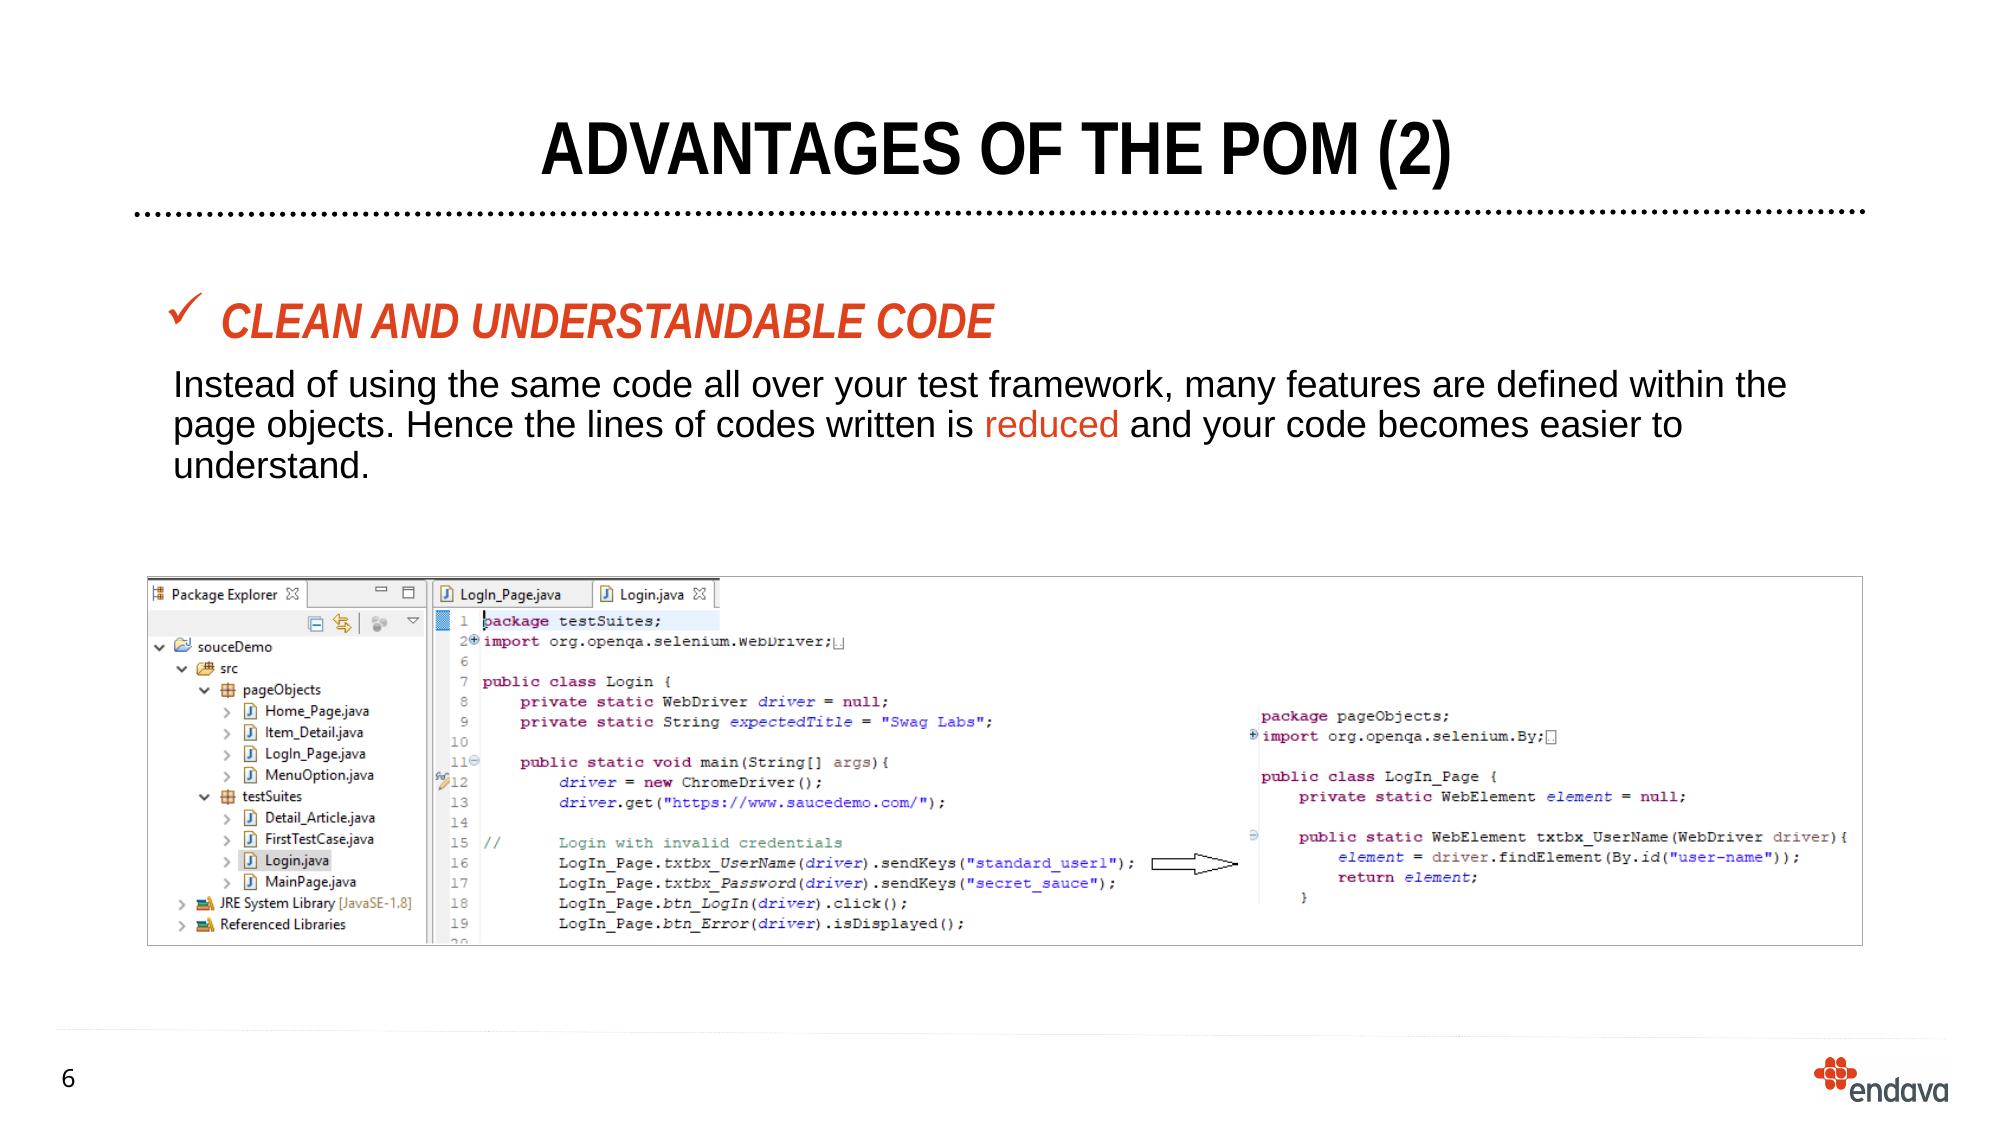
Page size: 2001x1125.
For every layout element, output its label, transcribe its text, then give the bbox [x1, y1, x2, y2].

list Instead of using the same code all over your test framework, many features are defined within the page objects. Hence the lines of codes written is reduced and your code becomes easier to understand. [173, 357, 1837, 555]
picture [1814, 1057, 1948, 1102]
list Clean and understandable code [164, 233, 1145, 358]
picture [147, 576, 1863, 946]
title Advantages of the pom (2) [198, 26, 1812, 195]
